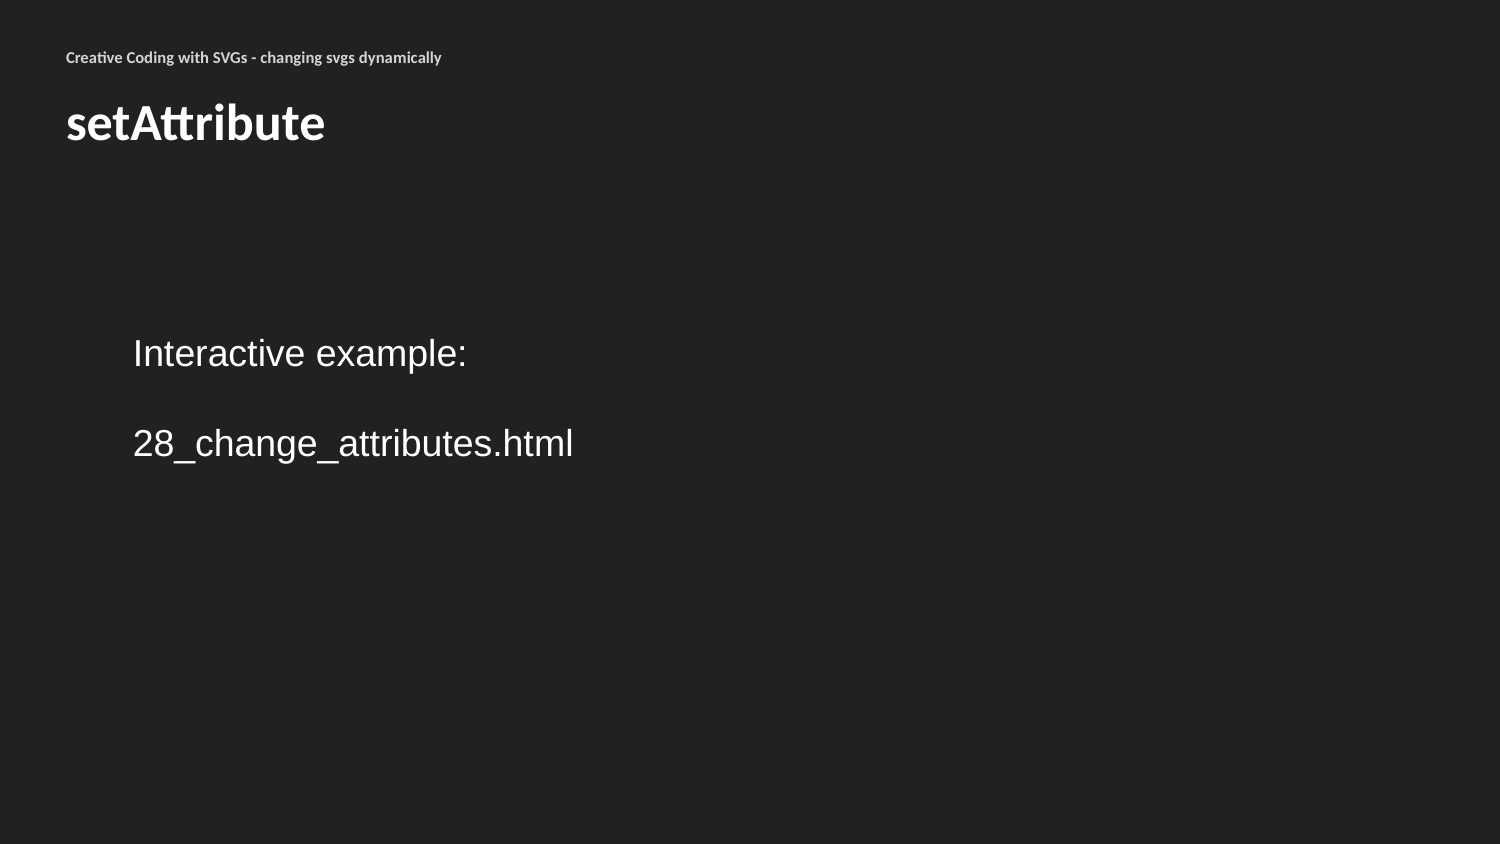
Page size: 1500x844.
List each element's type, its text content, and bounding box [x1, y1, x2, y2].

title setAttribute [51, 72, 1449, 167]
text_box Interactive example: 28_change_attributes.html [117, 313, 1163, 514]
